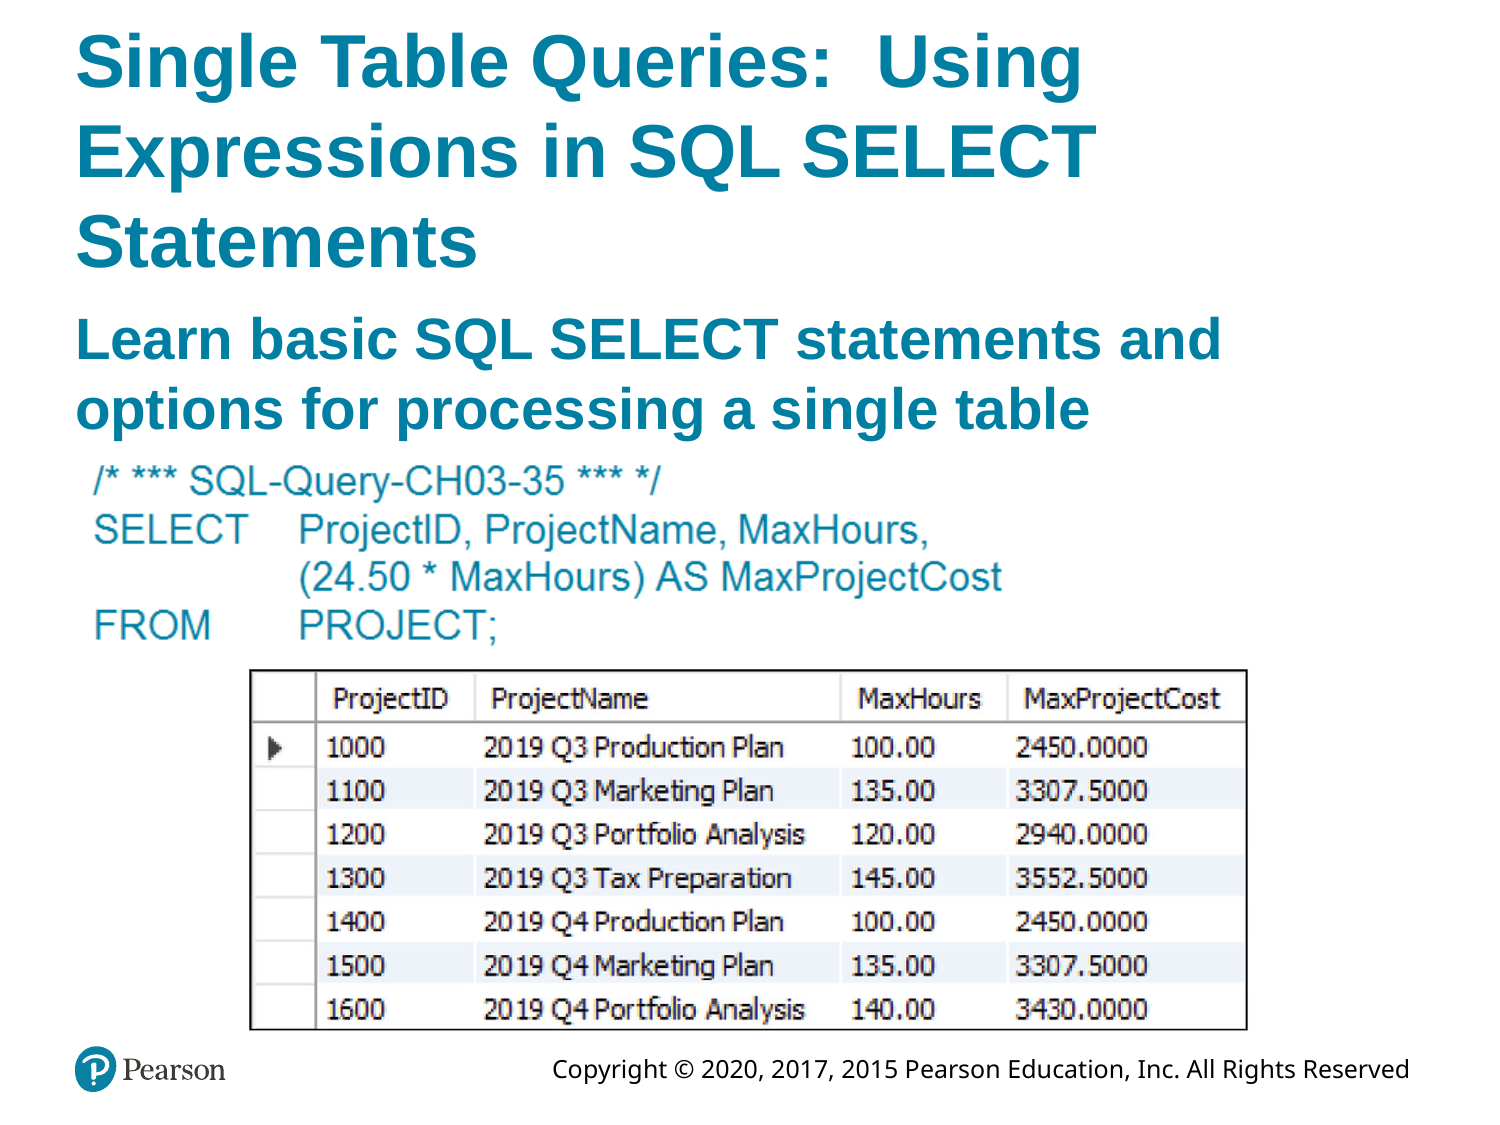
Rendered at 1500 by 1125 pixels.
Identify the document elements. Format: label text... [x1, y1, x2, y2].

list Learn basic SQL SELECT statements and options for processing a single table [75, 294, 1413, 449]
picture [247, 666, 1250, 1032]
picture [76, 452, 1019, 654]
title Single Table Queries: Using Expressions in SQL SELECT Statements [75, 8, 1413, 286]
